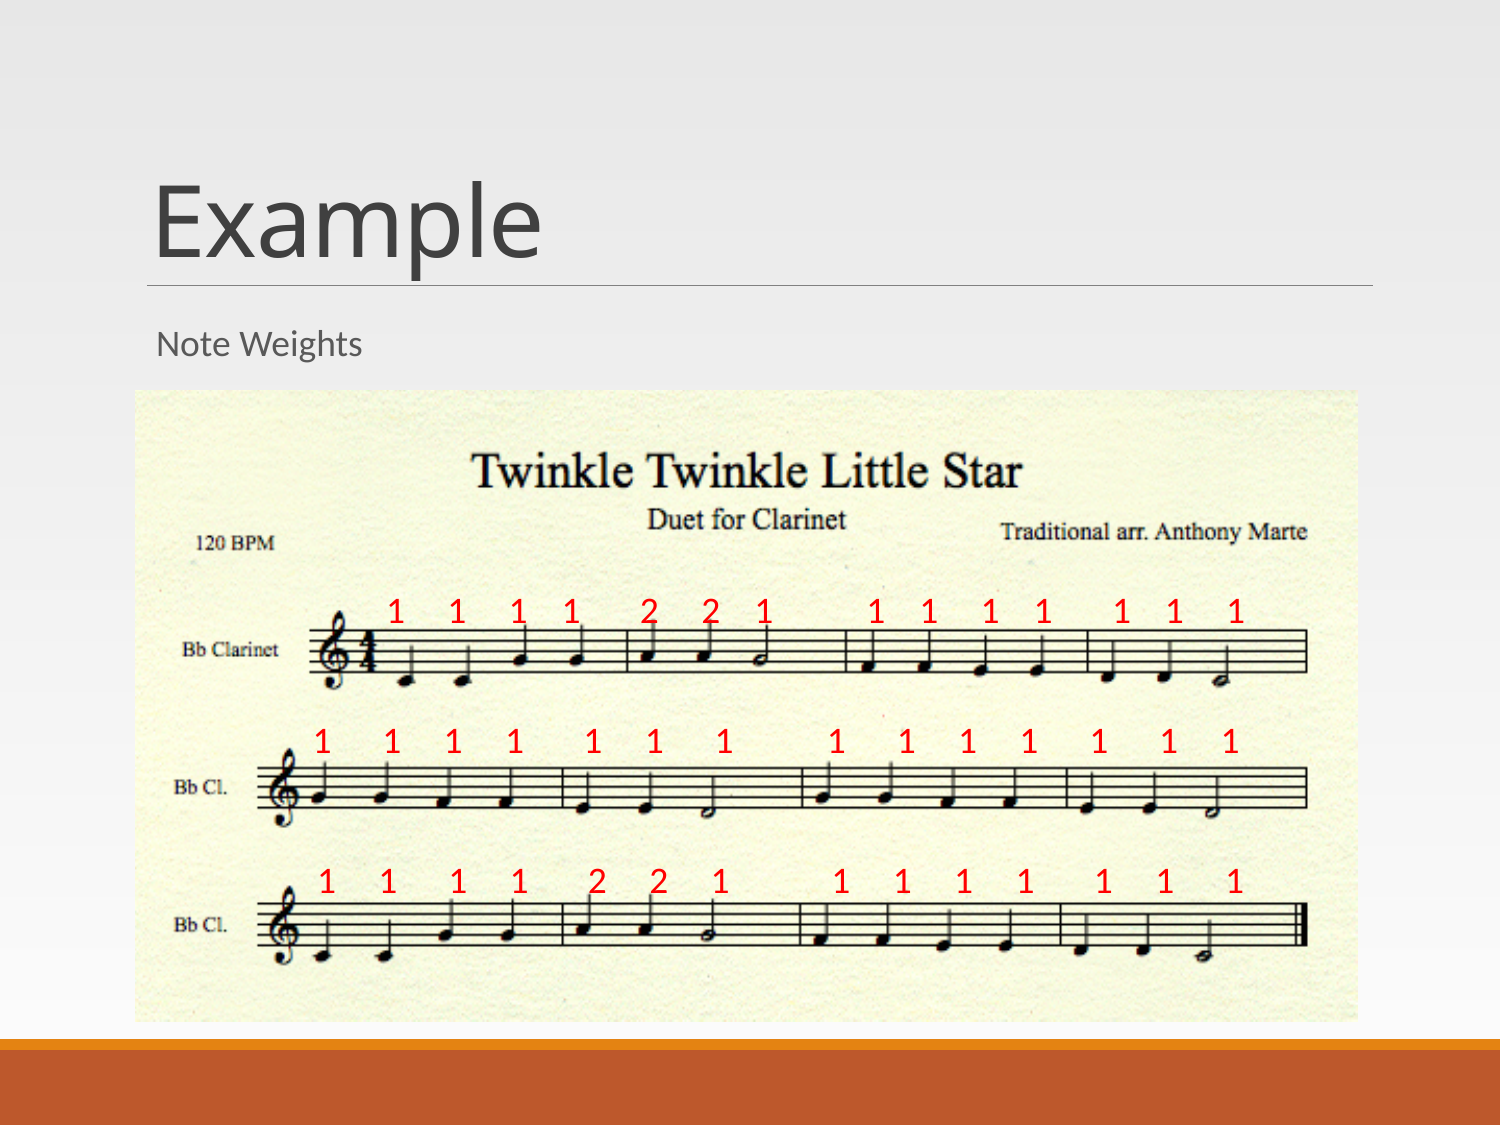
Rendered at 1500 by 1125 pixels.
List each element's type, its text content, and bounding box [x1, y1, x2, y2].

text_box Note Weights [141, 311, 379, 372]
title Example [135, 47, 1373, 285]
picture [134, 390, 1359, 1023]
